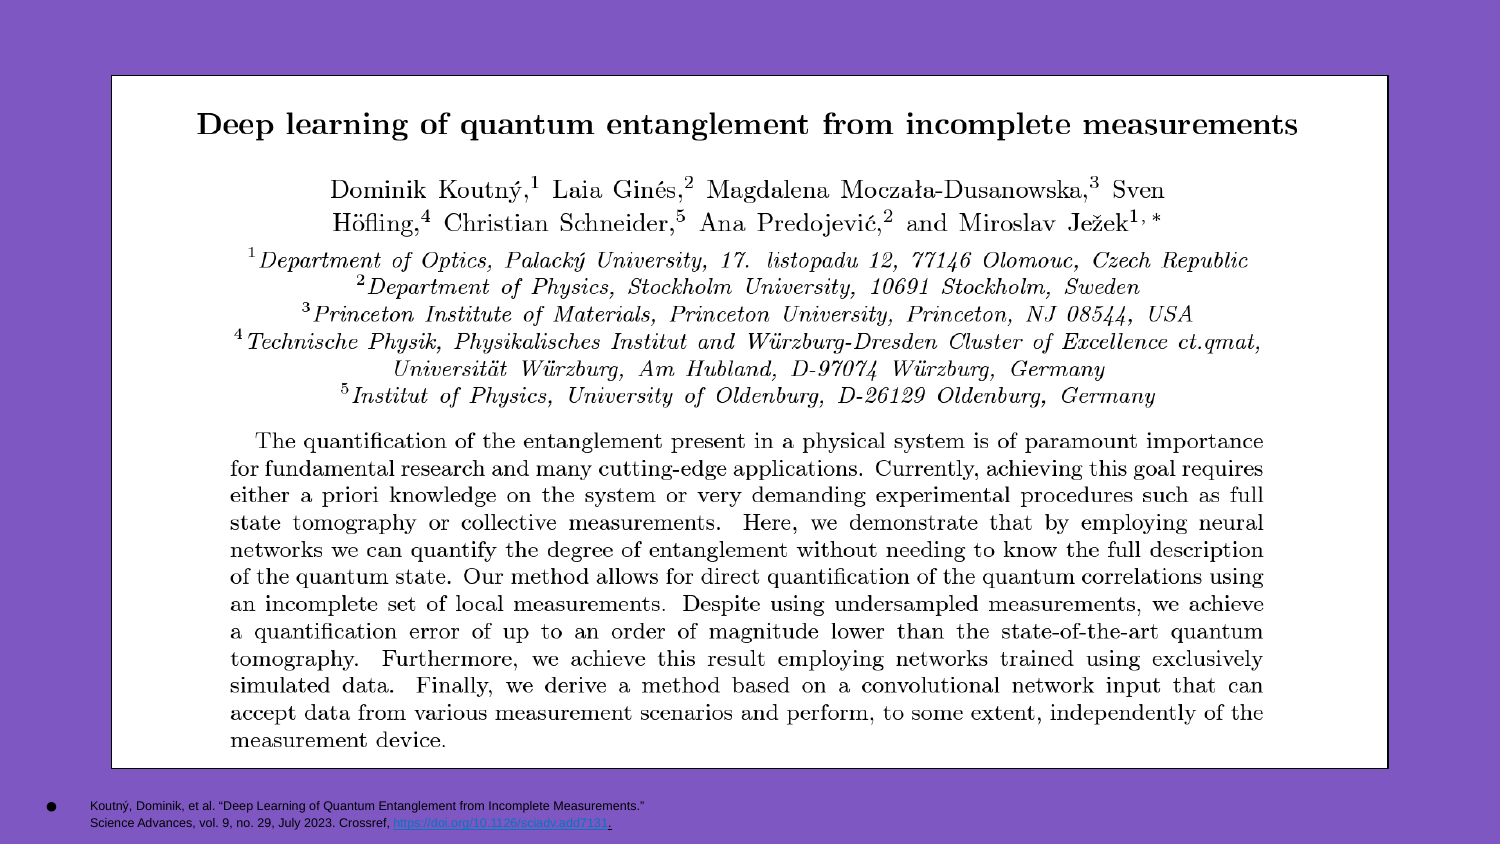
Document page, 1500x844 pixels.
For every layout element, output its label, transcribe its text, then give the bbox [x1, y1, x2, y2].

text_box Koutný, Dominik, et al. “Deep Learning of Quantum Entanglement from Incomplete Measurements.” Science Advances, vol. 9, no. 29, July 2023. Crossref, https://doi.org/10.1126/sciadv.add7131. [0, 780, 703, 844]
picture [112, 75, 1388, 768]
